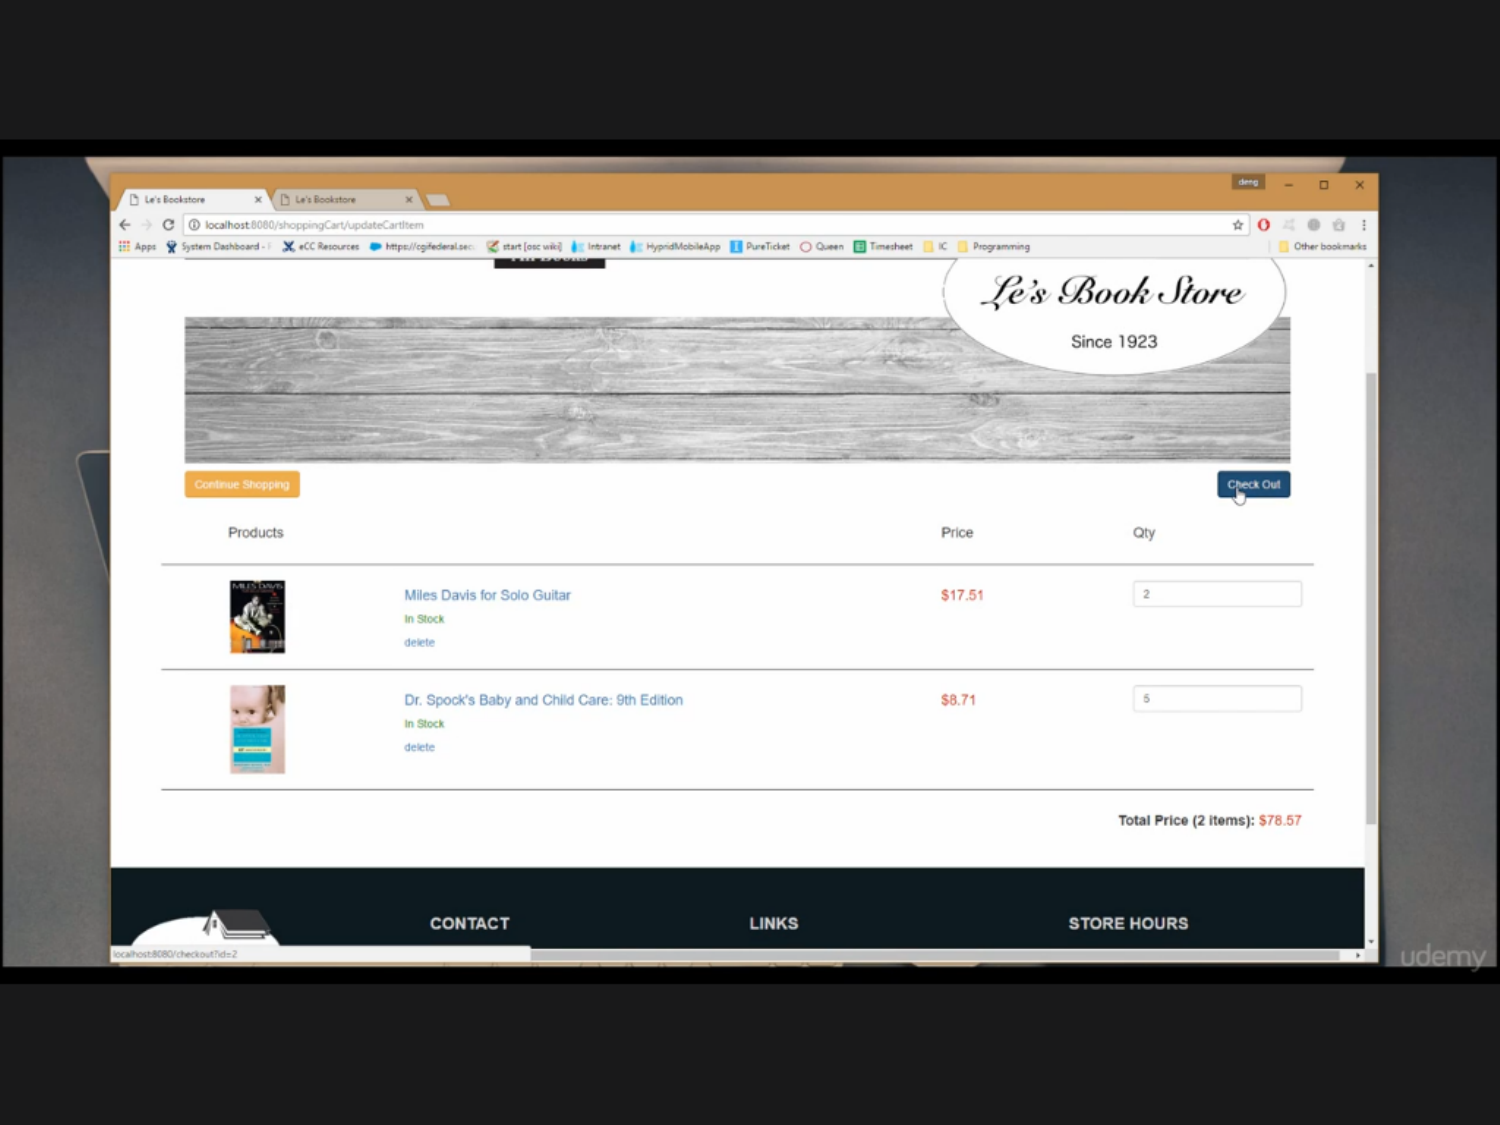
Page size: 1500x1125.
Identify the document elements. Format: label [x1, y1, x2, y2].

list [0, 0, 1500, 1125]
